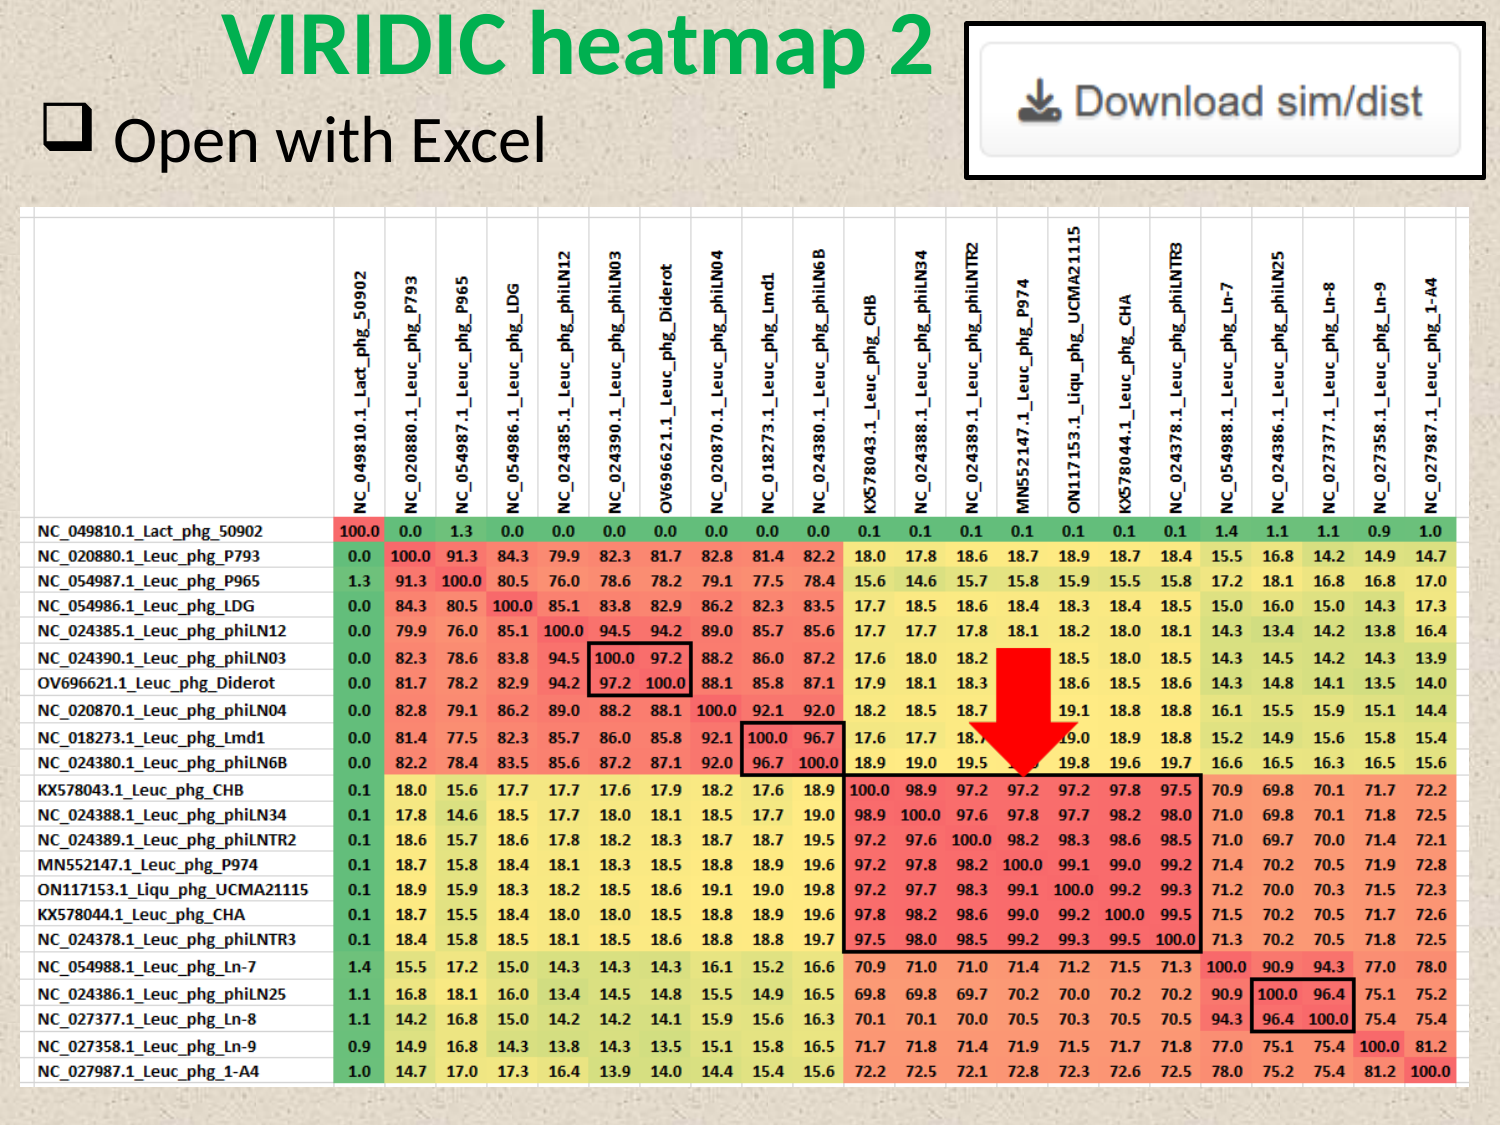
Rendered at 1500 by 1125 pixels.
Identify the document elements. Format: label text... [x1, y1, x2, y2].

text_box Open with Excel [23, 88, 578, 184]
picture [0, 0, 1500, 1125]
title VIRIDIC heatmap 2 [206, 0, 1500, 154]
picture [968, 26, 1482, 176]
